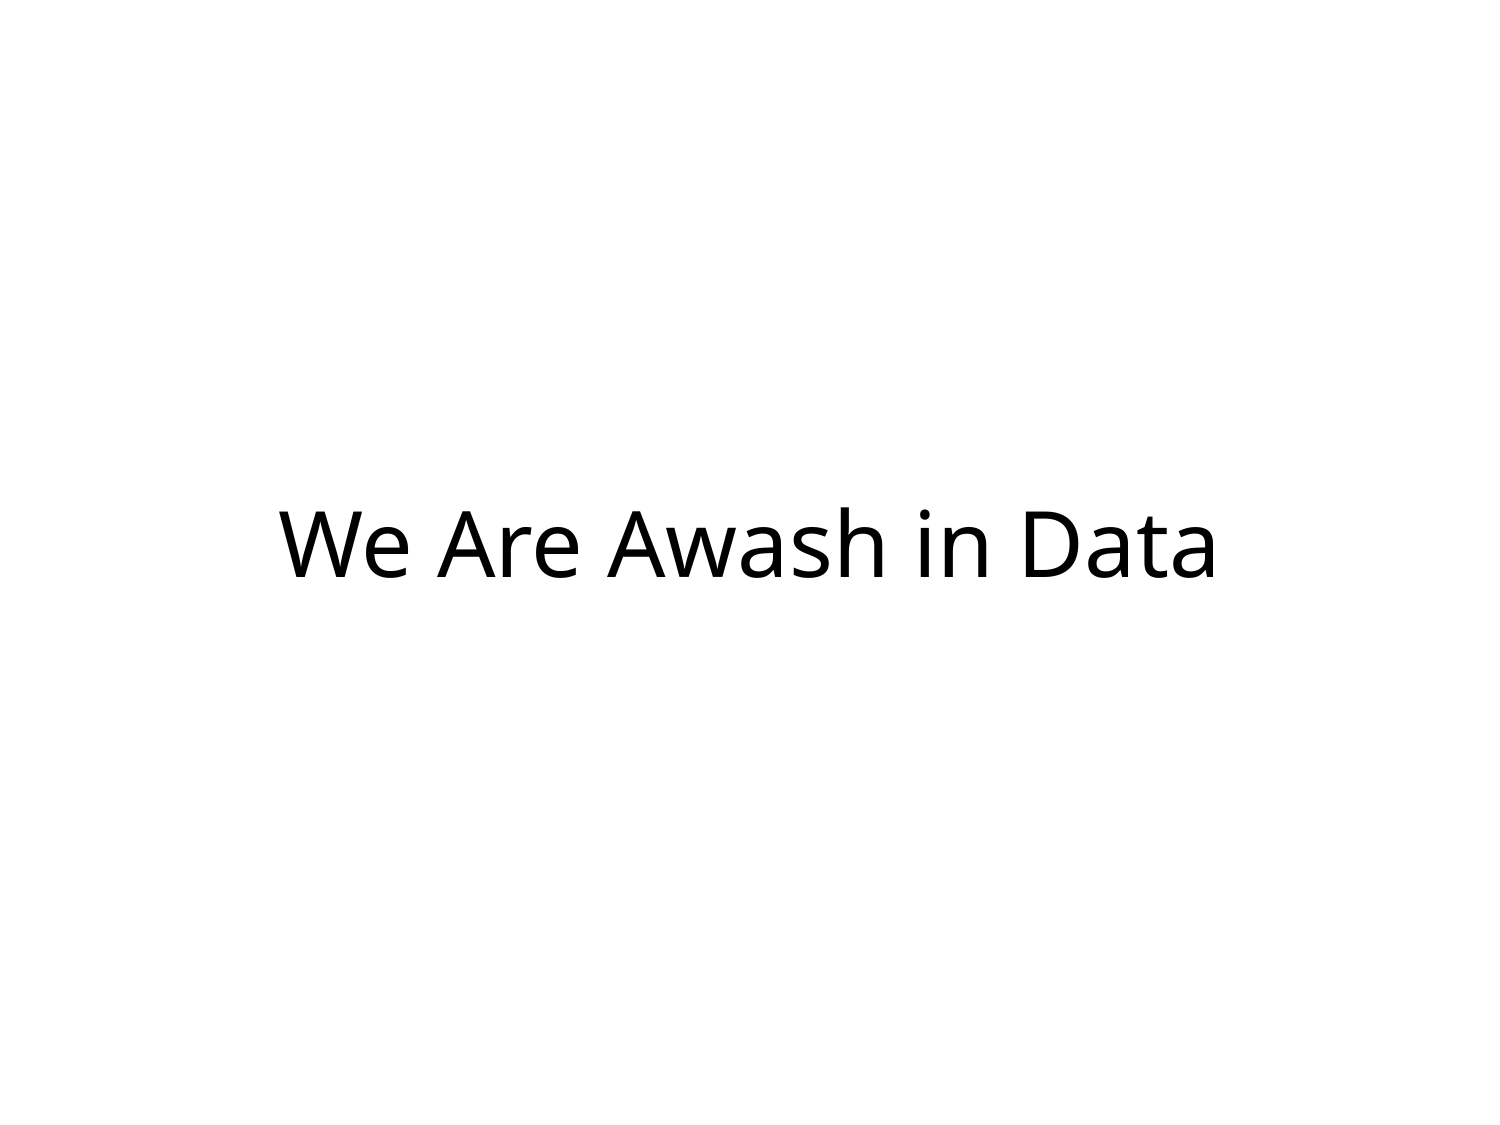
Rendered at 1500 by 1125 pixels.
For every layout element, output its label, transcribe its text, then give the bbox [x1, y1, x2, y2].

title We Are Awash in Data [75, 446, 1425, 635]
